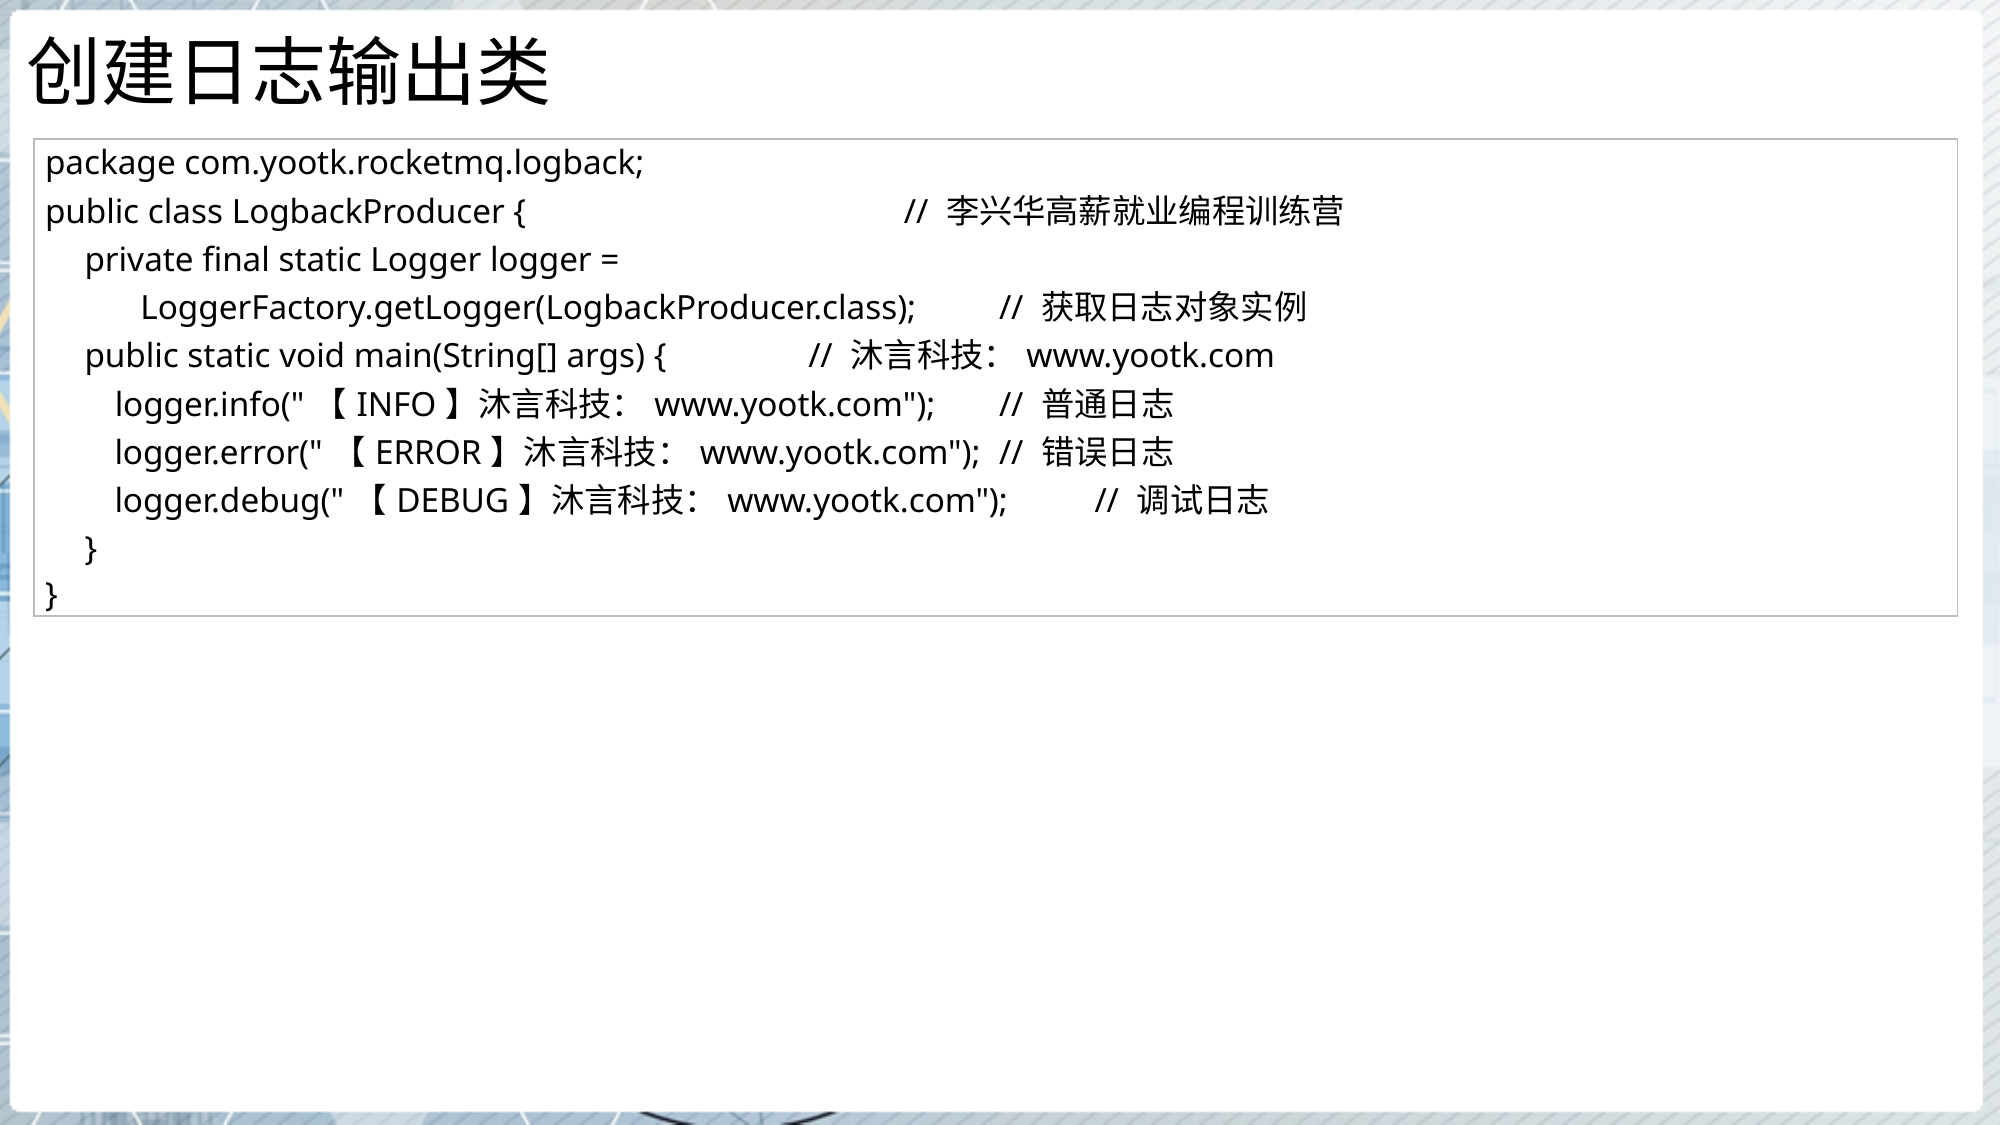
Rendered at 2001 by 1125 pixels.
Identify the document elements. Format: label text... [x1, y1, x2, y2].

picture [0, 0, 2000, 1125]
table_header package com.yootk.rocketmq.logback; public class LogbackProducer { // 李兴华高薪就业编程训练营 private final static Logger logger = LoggerFactory.getLogger(LogbackProducer.class); // 获取日志对象实例 public static void main(String[] args) { // 沐言科技：www.yootk.com logger.info("【INFO】沐言科技：www.yootk.com"); // 普通日志 logger.error("【ERROR】沐言科技：www.yootk.com"); // 错误日志 logger.debug("【DEBUG】沐言科技：www.yootk.com"); // 调试日志 } } [35, 140, 1957, 615]
title 创建日志输出类 [11, 11, 1983, 140]
